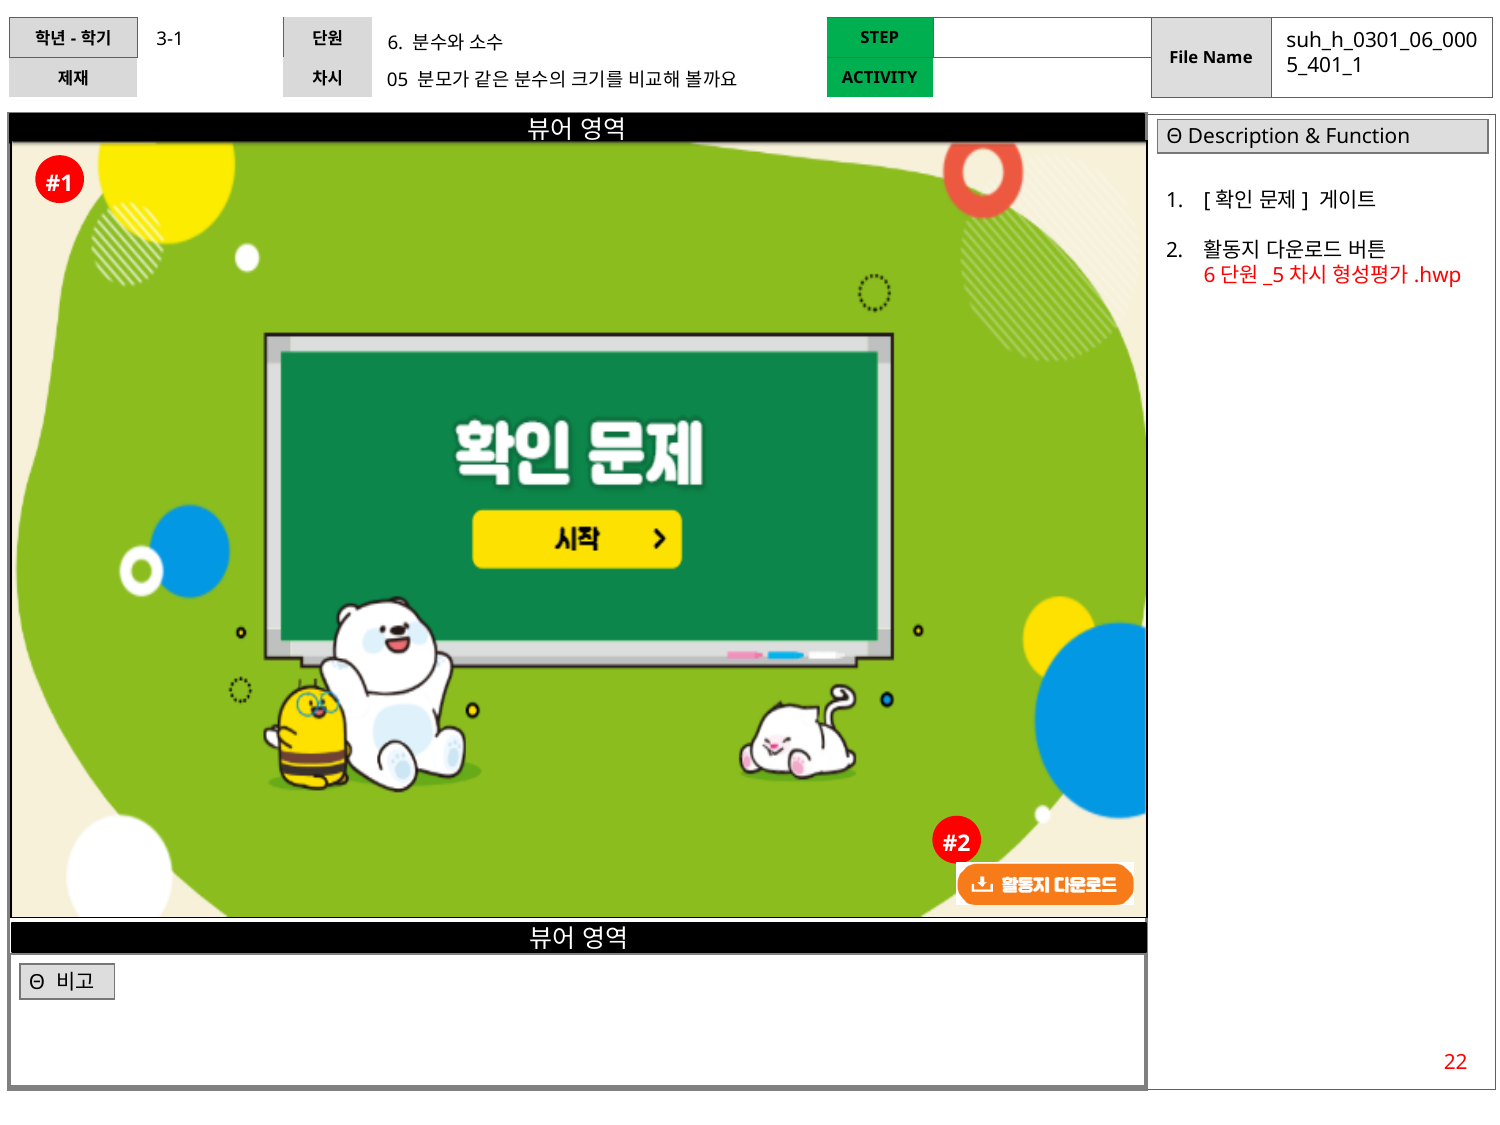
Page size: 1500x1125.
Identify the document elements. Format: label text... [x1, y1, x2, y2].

text_box 05 분모가 같은 분수의 크기를 비교해 볼까요 [372, 60, 821, 96]
text_box [확인 문제] 게이트 활동지 다운로드 버튼 6단원_5차시 형성평가.hwp [1152, 179, 1500, 469]
text_box 3-1 [141, 18, 284, 55]
text_box 6. 분수와 소수 [372, 23, 828, 48]
picture [11, 141, 1147, 918]
table_header Θ Description & Function [1158, 120, 1487, 152]
text_box suh_h_0301_06_0005_401_1 [1271, 18, 1500, 84]
